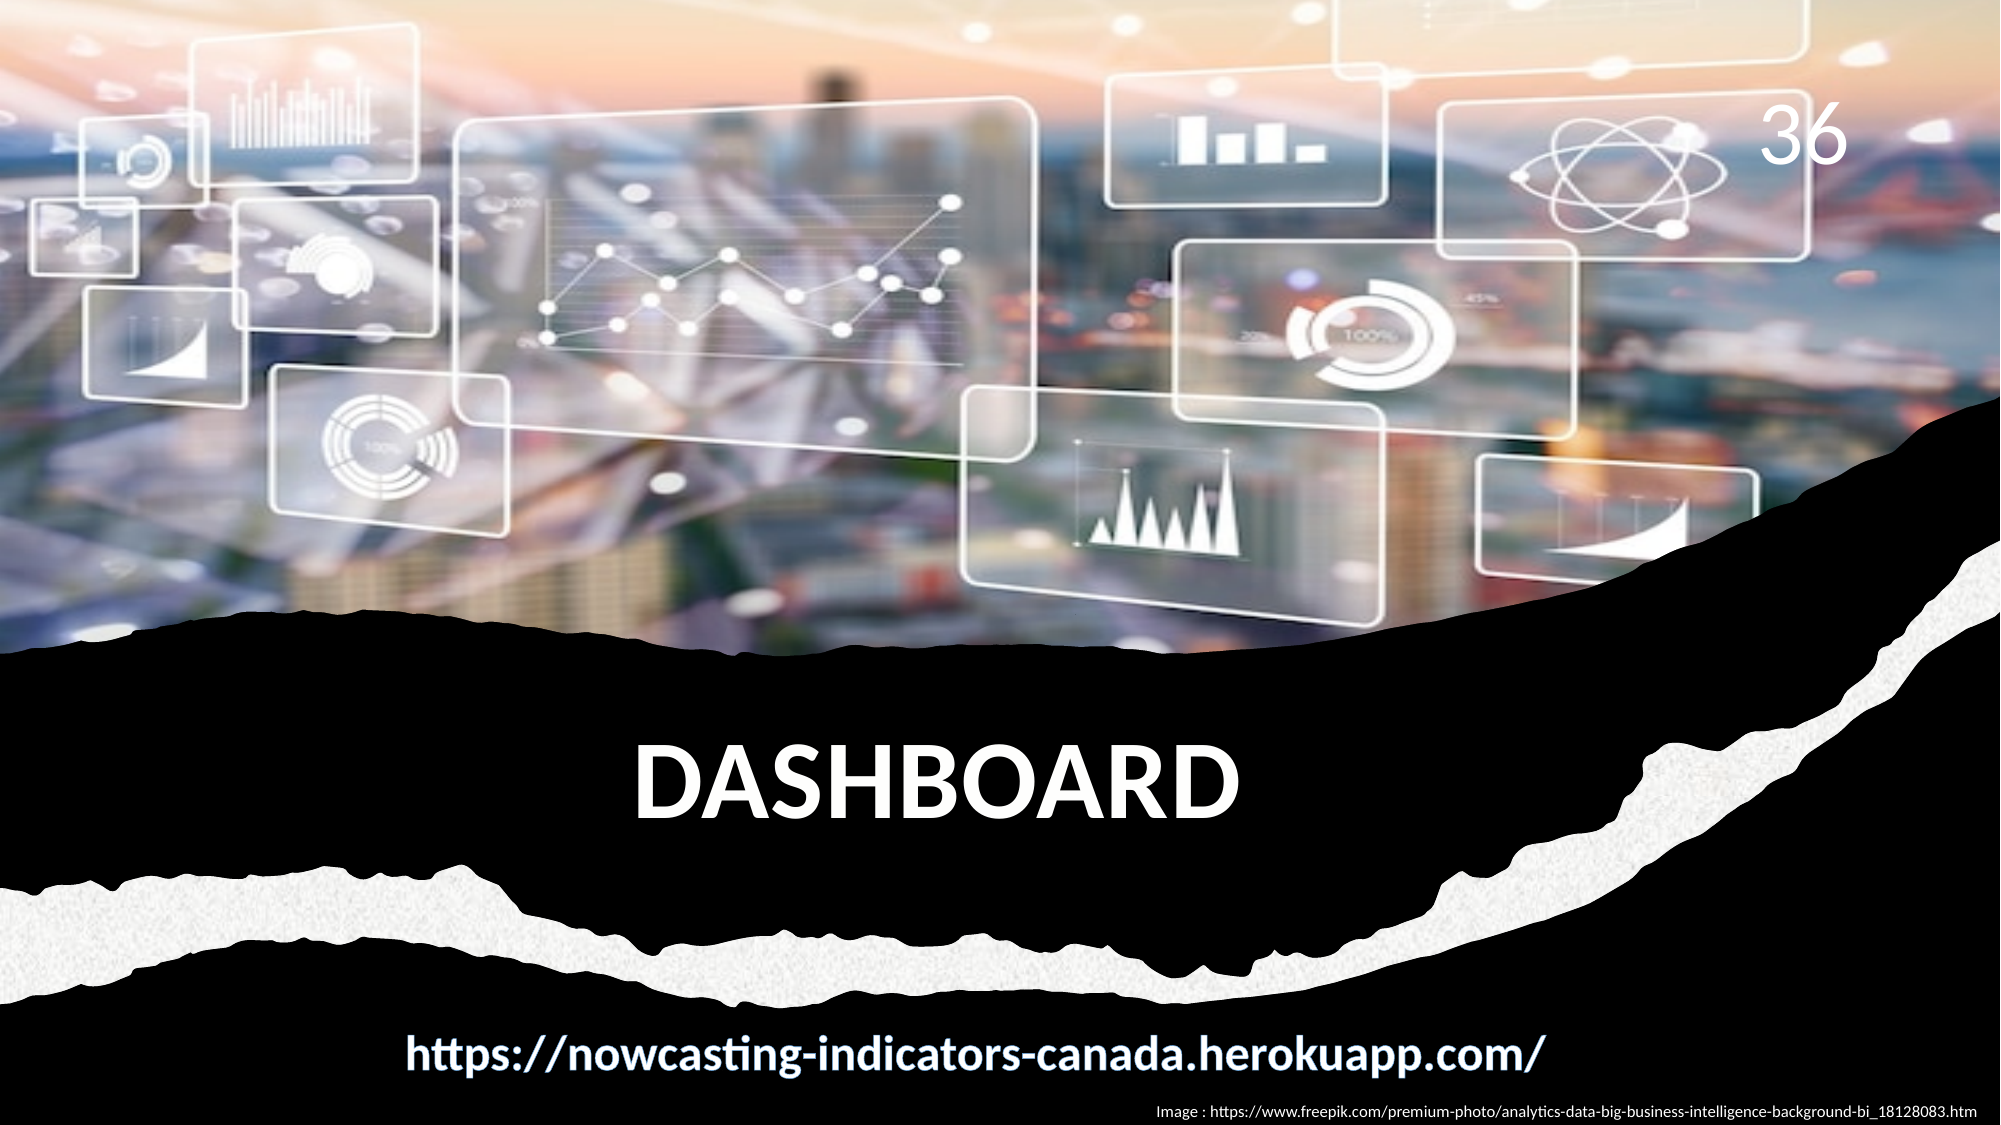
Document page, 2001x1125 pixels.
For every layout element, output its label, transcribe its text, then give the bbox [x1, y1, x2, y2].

text_box Image : https://www.freepik.com/premium-photo/analytics-data-big-business-intelligence-background-bi_18128083.htm [1141, 1093, 1994, 1125]
text_box [0, 1009, 2000, 1125]
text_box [0, 540, 2000, 1009]
text_box https://nowcasting-indicators-canada.herokuapp.com/ [389, 1012, 1562, 1088]
picture [0, 0, 2000, 540]
